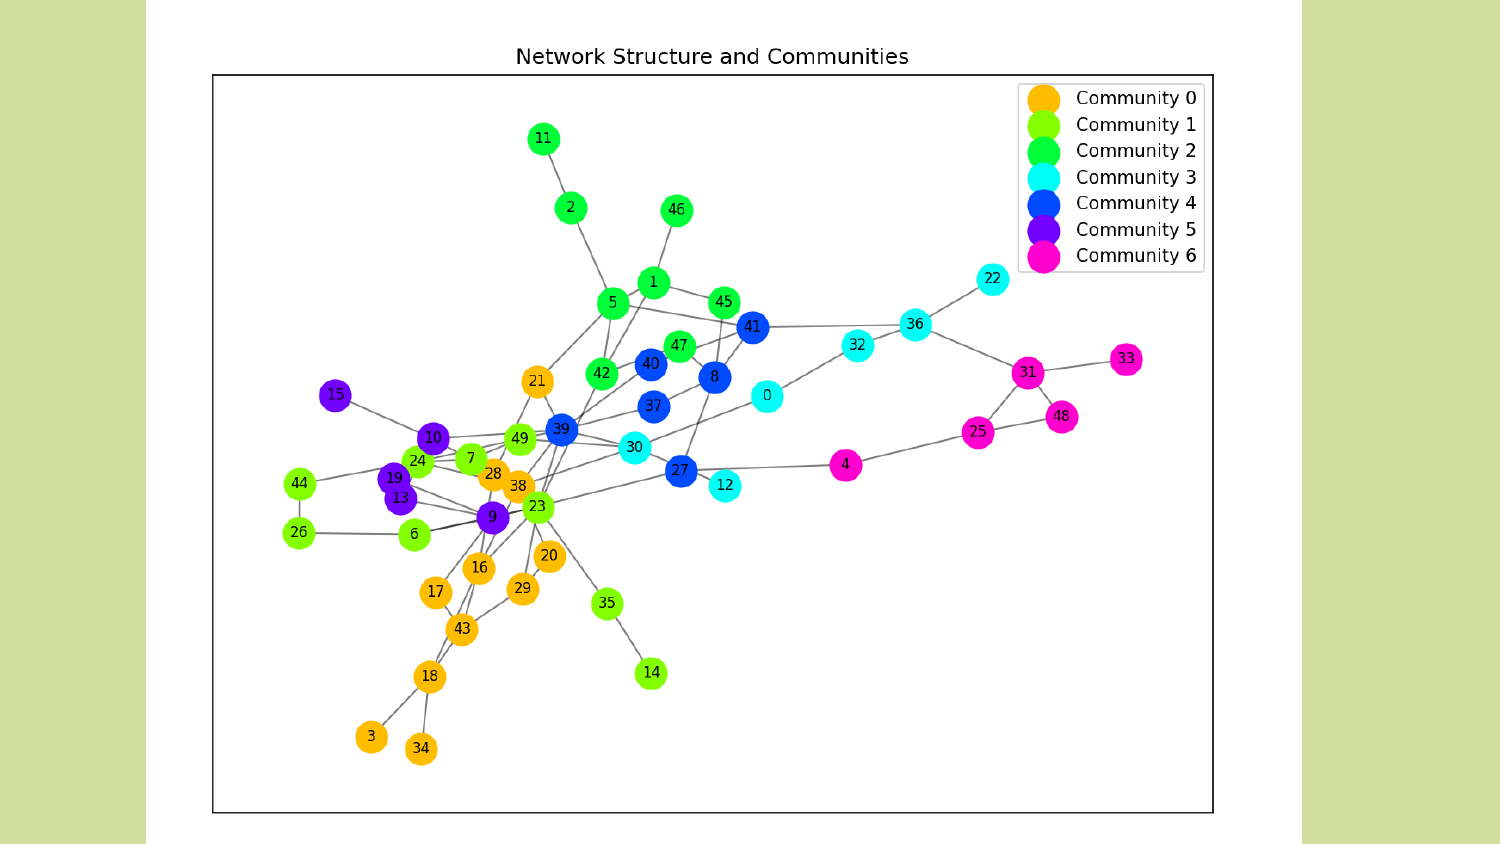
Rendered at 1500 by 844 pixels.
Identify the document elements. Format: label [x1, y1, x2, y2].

picture [146, 0, 1302, 844]
